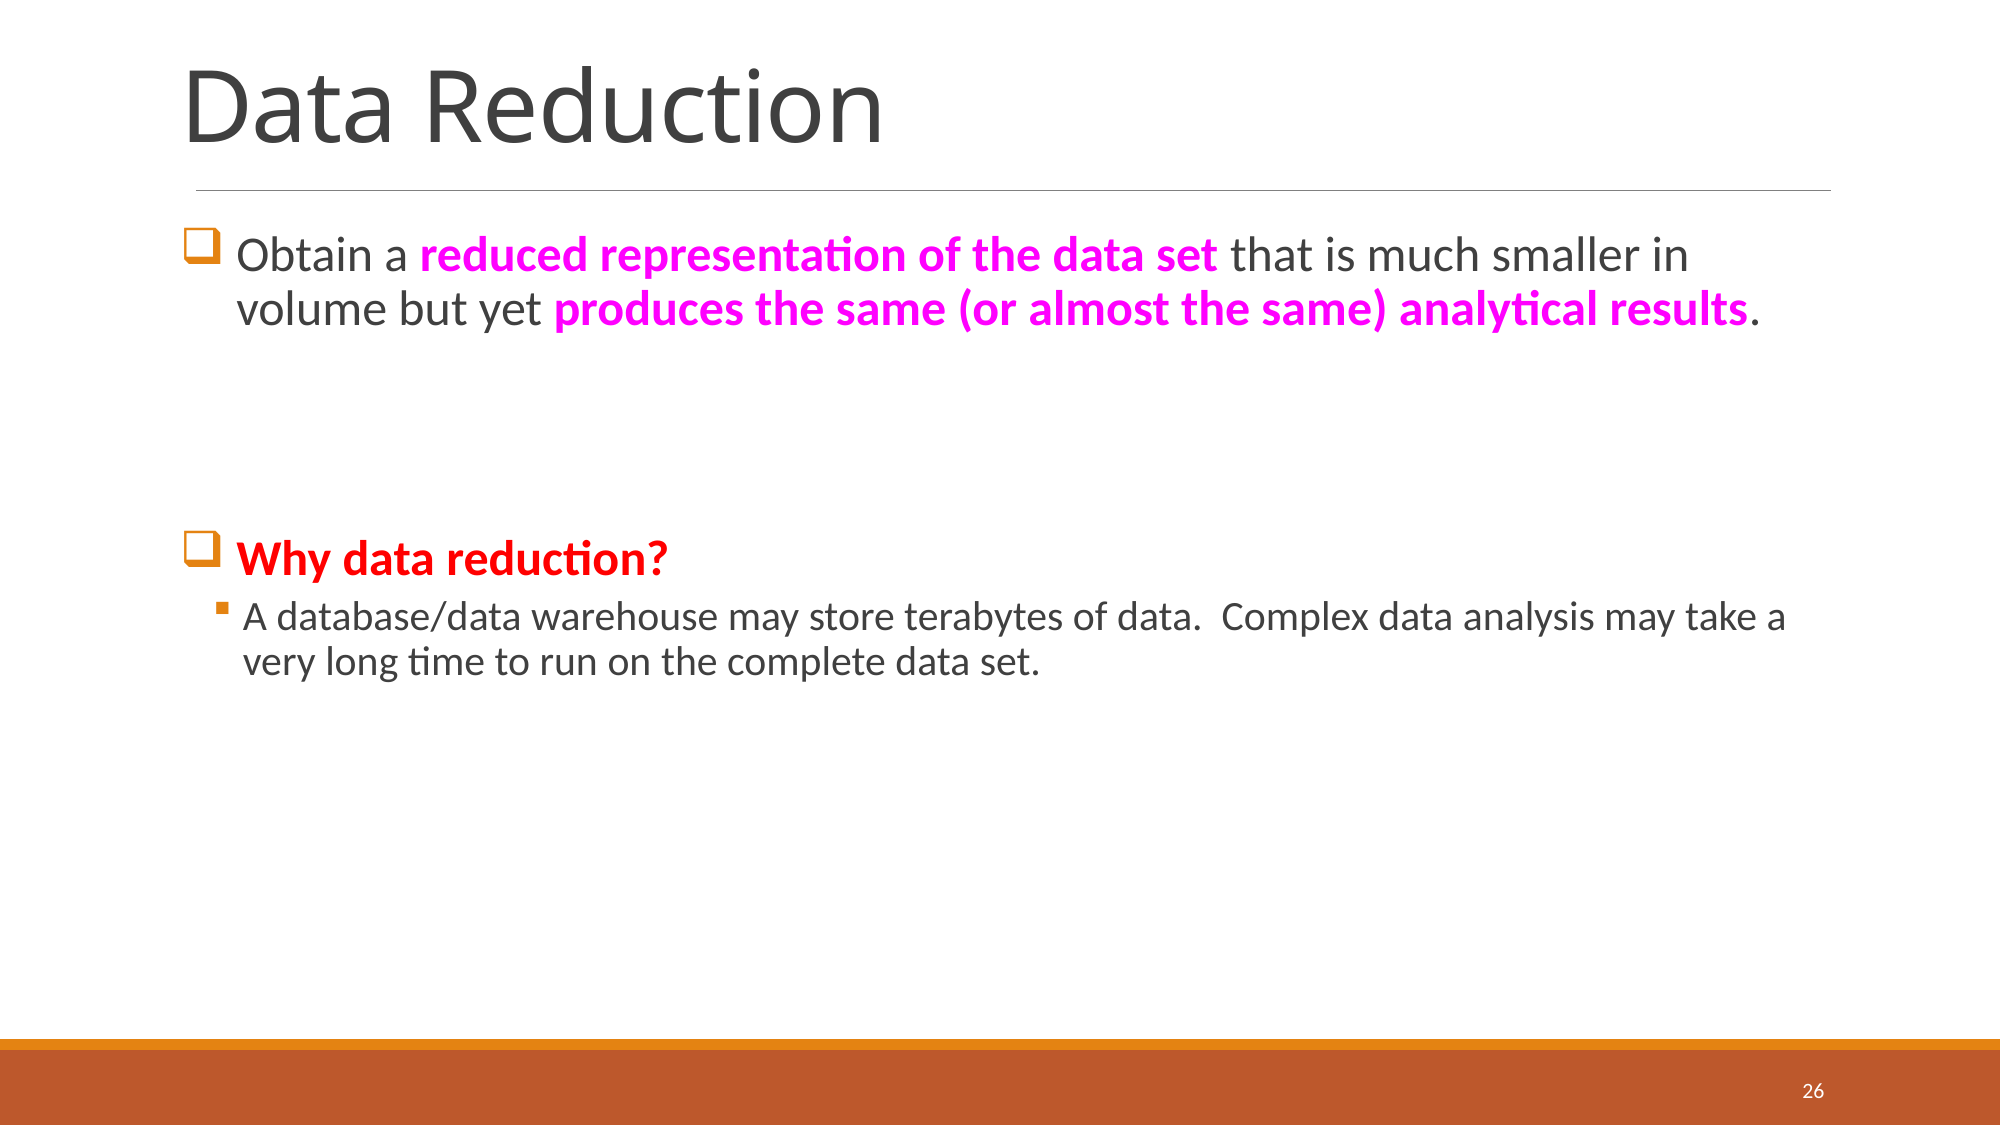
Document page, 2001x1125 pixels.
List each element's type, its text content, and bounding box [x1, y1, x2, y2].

slide_number 26 [1624, 1059, 1840, 1120]
title Data Reduction [165, 8, 1815, 171]
list Obtain a reduced representation of the data set that is much smaller in volume but yet produces the same (or almost the same) analytical results. Why data reduction? A database/data warehouse may store terabytes of data. Complex data analysis may take a very long time to run on the complete data set. [180, 220, 1830, 963]
